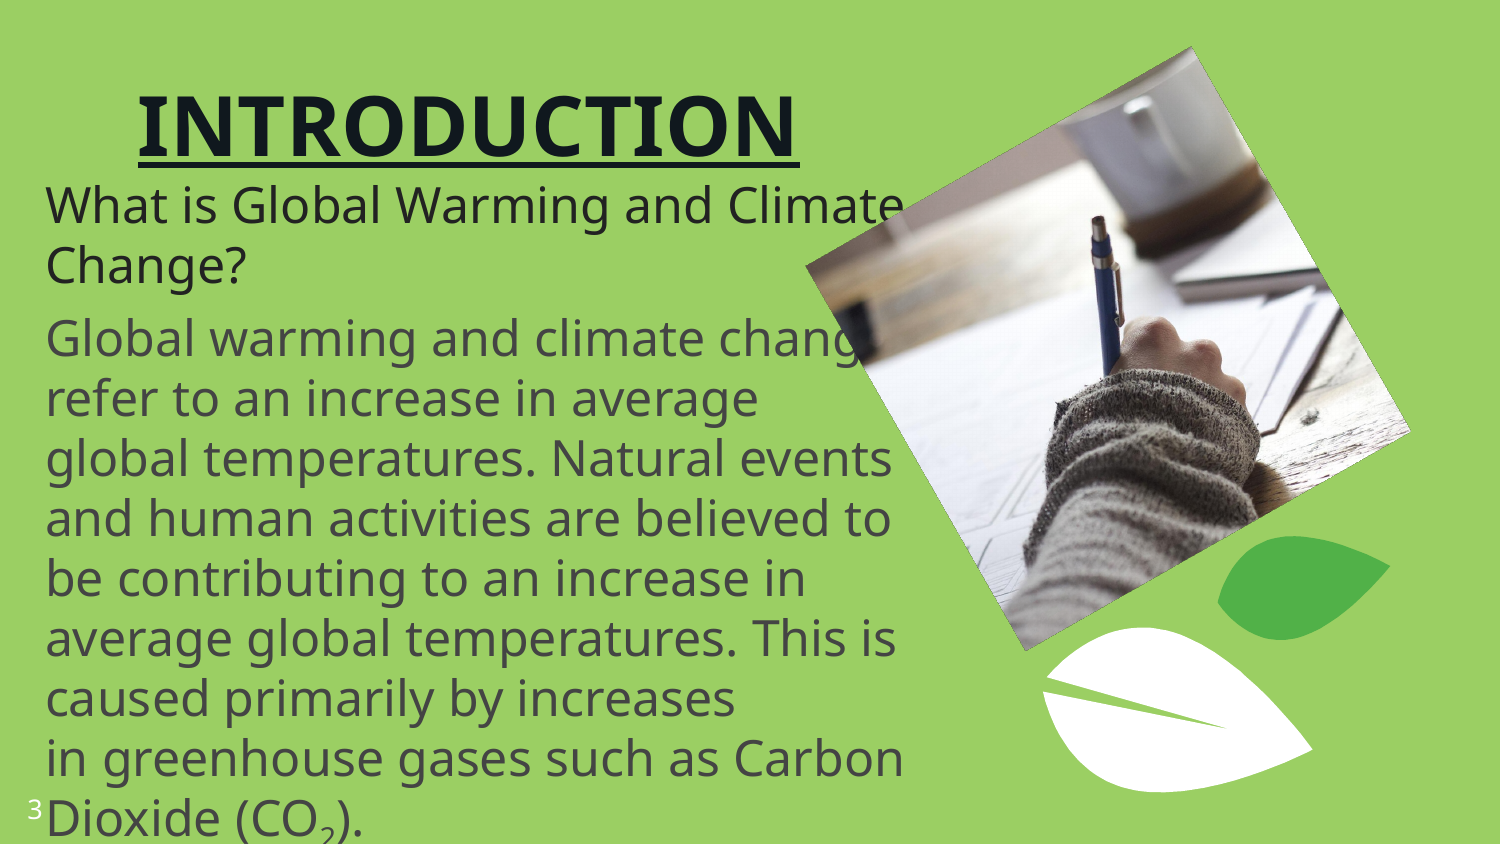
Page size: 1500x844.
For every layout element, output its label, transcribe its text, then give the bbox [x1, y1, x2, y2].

picture [805, 46, 1411, 651]
text_box [1042, 627, 1313, 793]
text_box [1217, 542, 1391, 640]
text_box <number> [12, 779, 103, 844]
text_box INTRODUCTION [118, 46, 839, 158]
text_box What is Global Warming and Climate Change? Global warming and climate change refer to an increase in average global temperatures. Natural events and human activities are believed to be contributing to an increase in average global temperatures. This is caused primarily by increases in greenhouse gases such as Carbon Dioxide (CO2). [0, 158, 923, 779]
